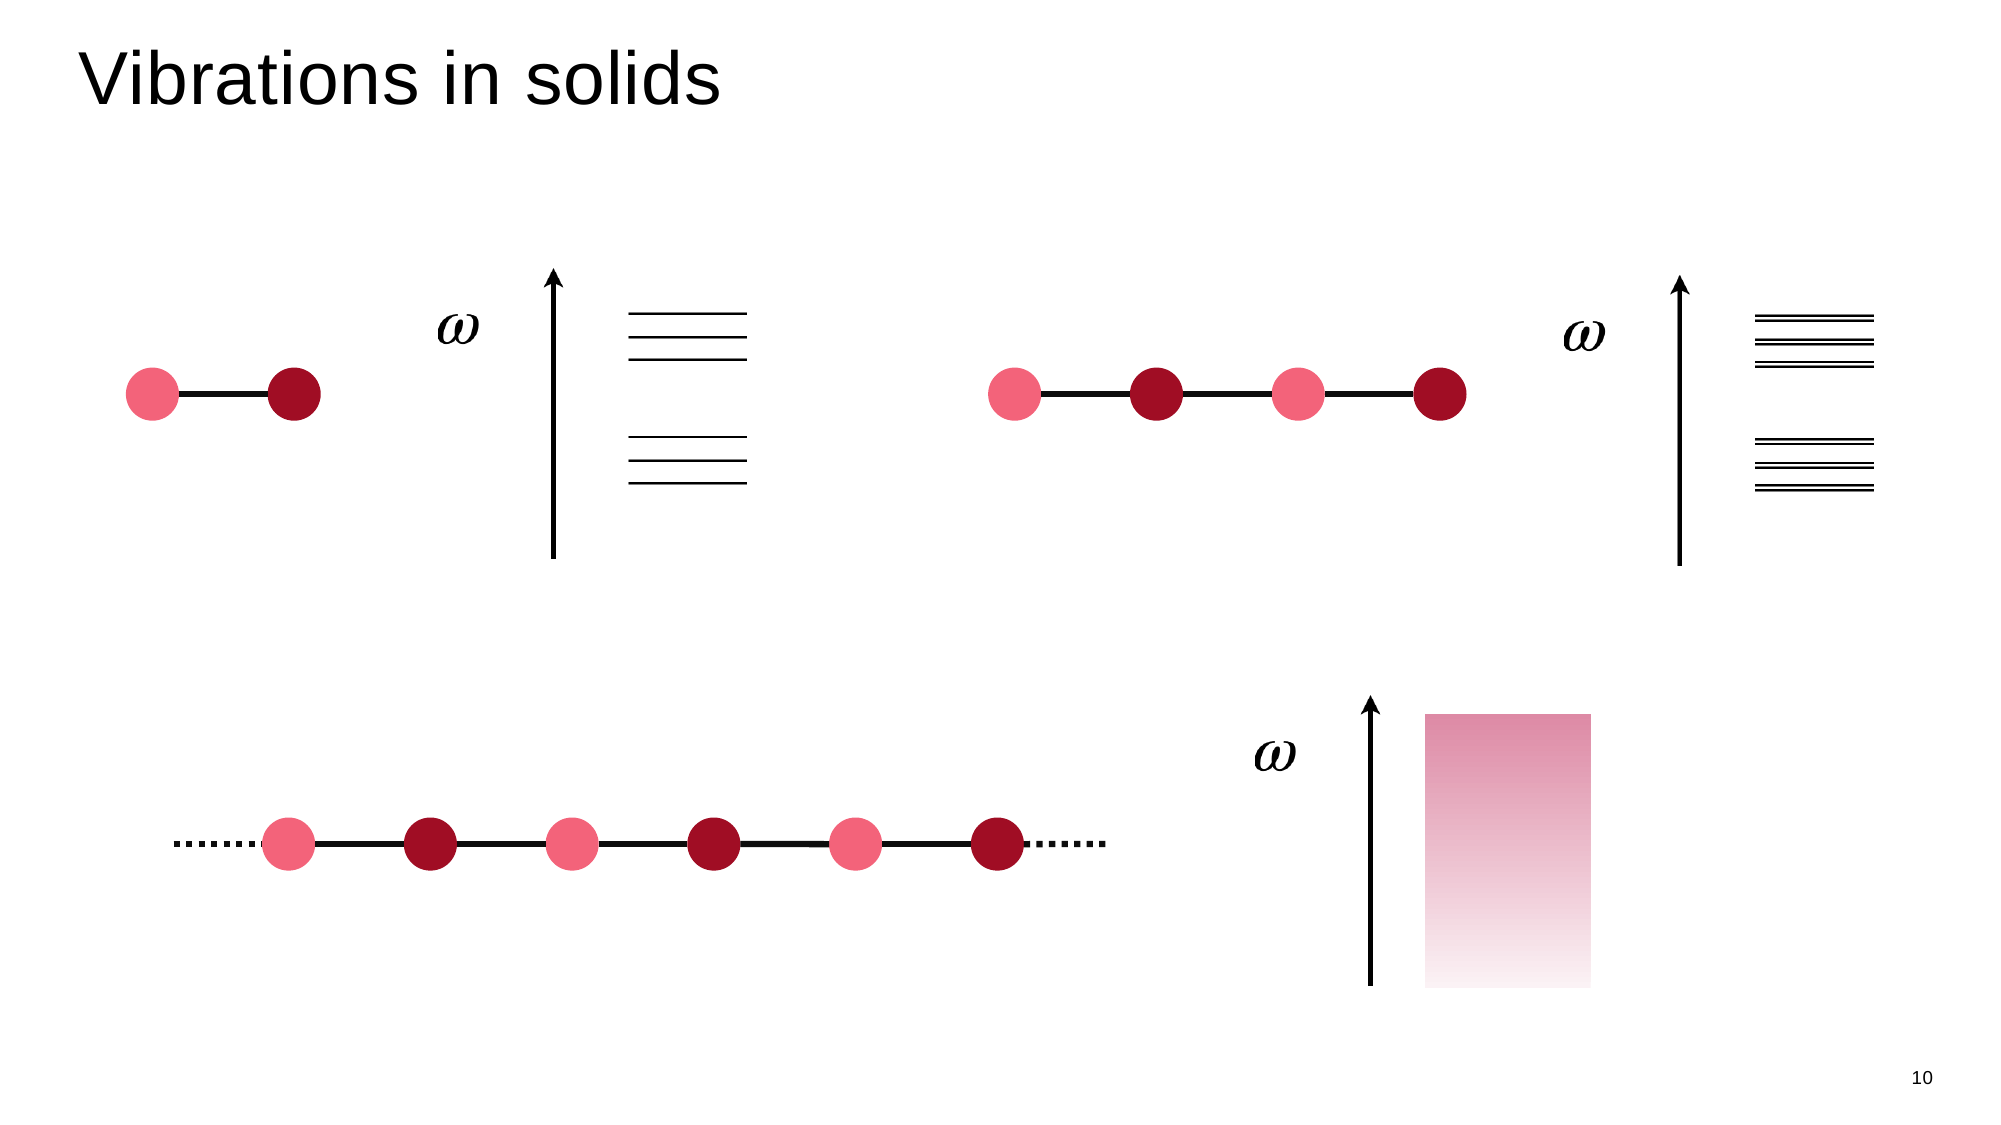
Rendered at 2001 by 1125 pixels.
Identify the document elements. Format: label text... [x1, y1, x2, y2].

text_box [988, 274, 1875, 568]
text_box [266, 366, 322, 422]
text_box [124, 366, 180, 422]
text_box [1424, 713, 1592, 989]
picture [438, 267, 748, 560]
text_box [173, 817, 1110, 871]
title Vibrations in solids [78, 39, 1861, 137]
picture [1255, 694, 1565, 988]
